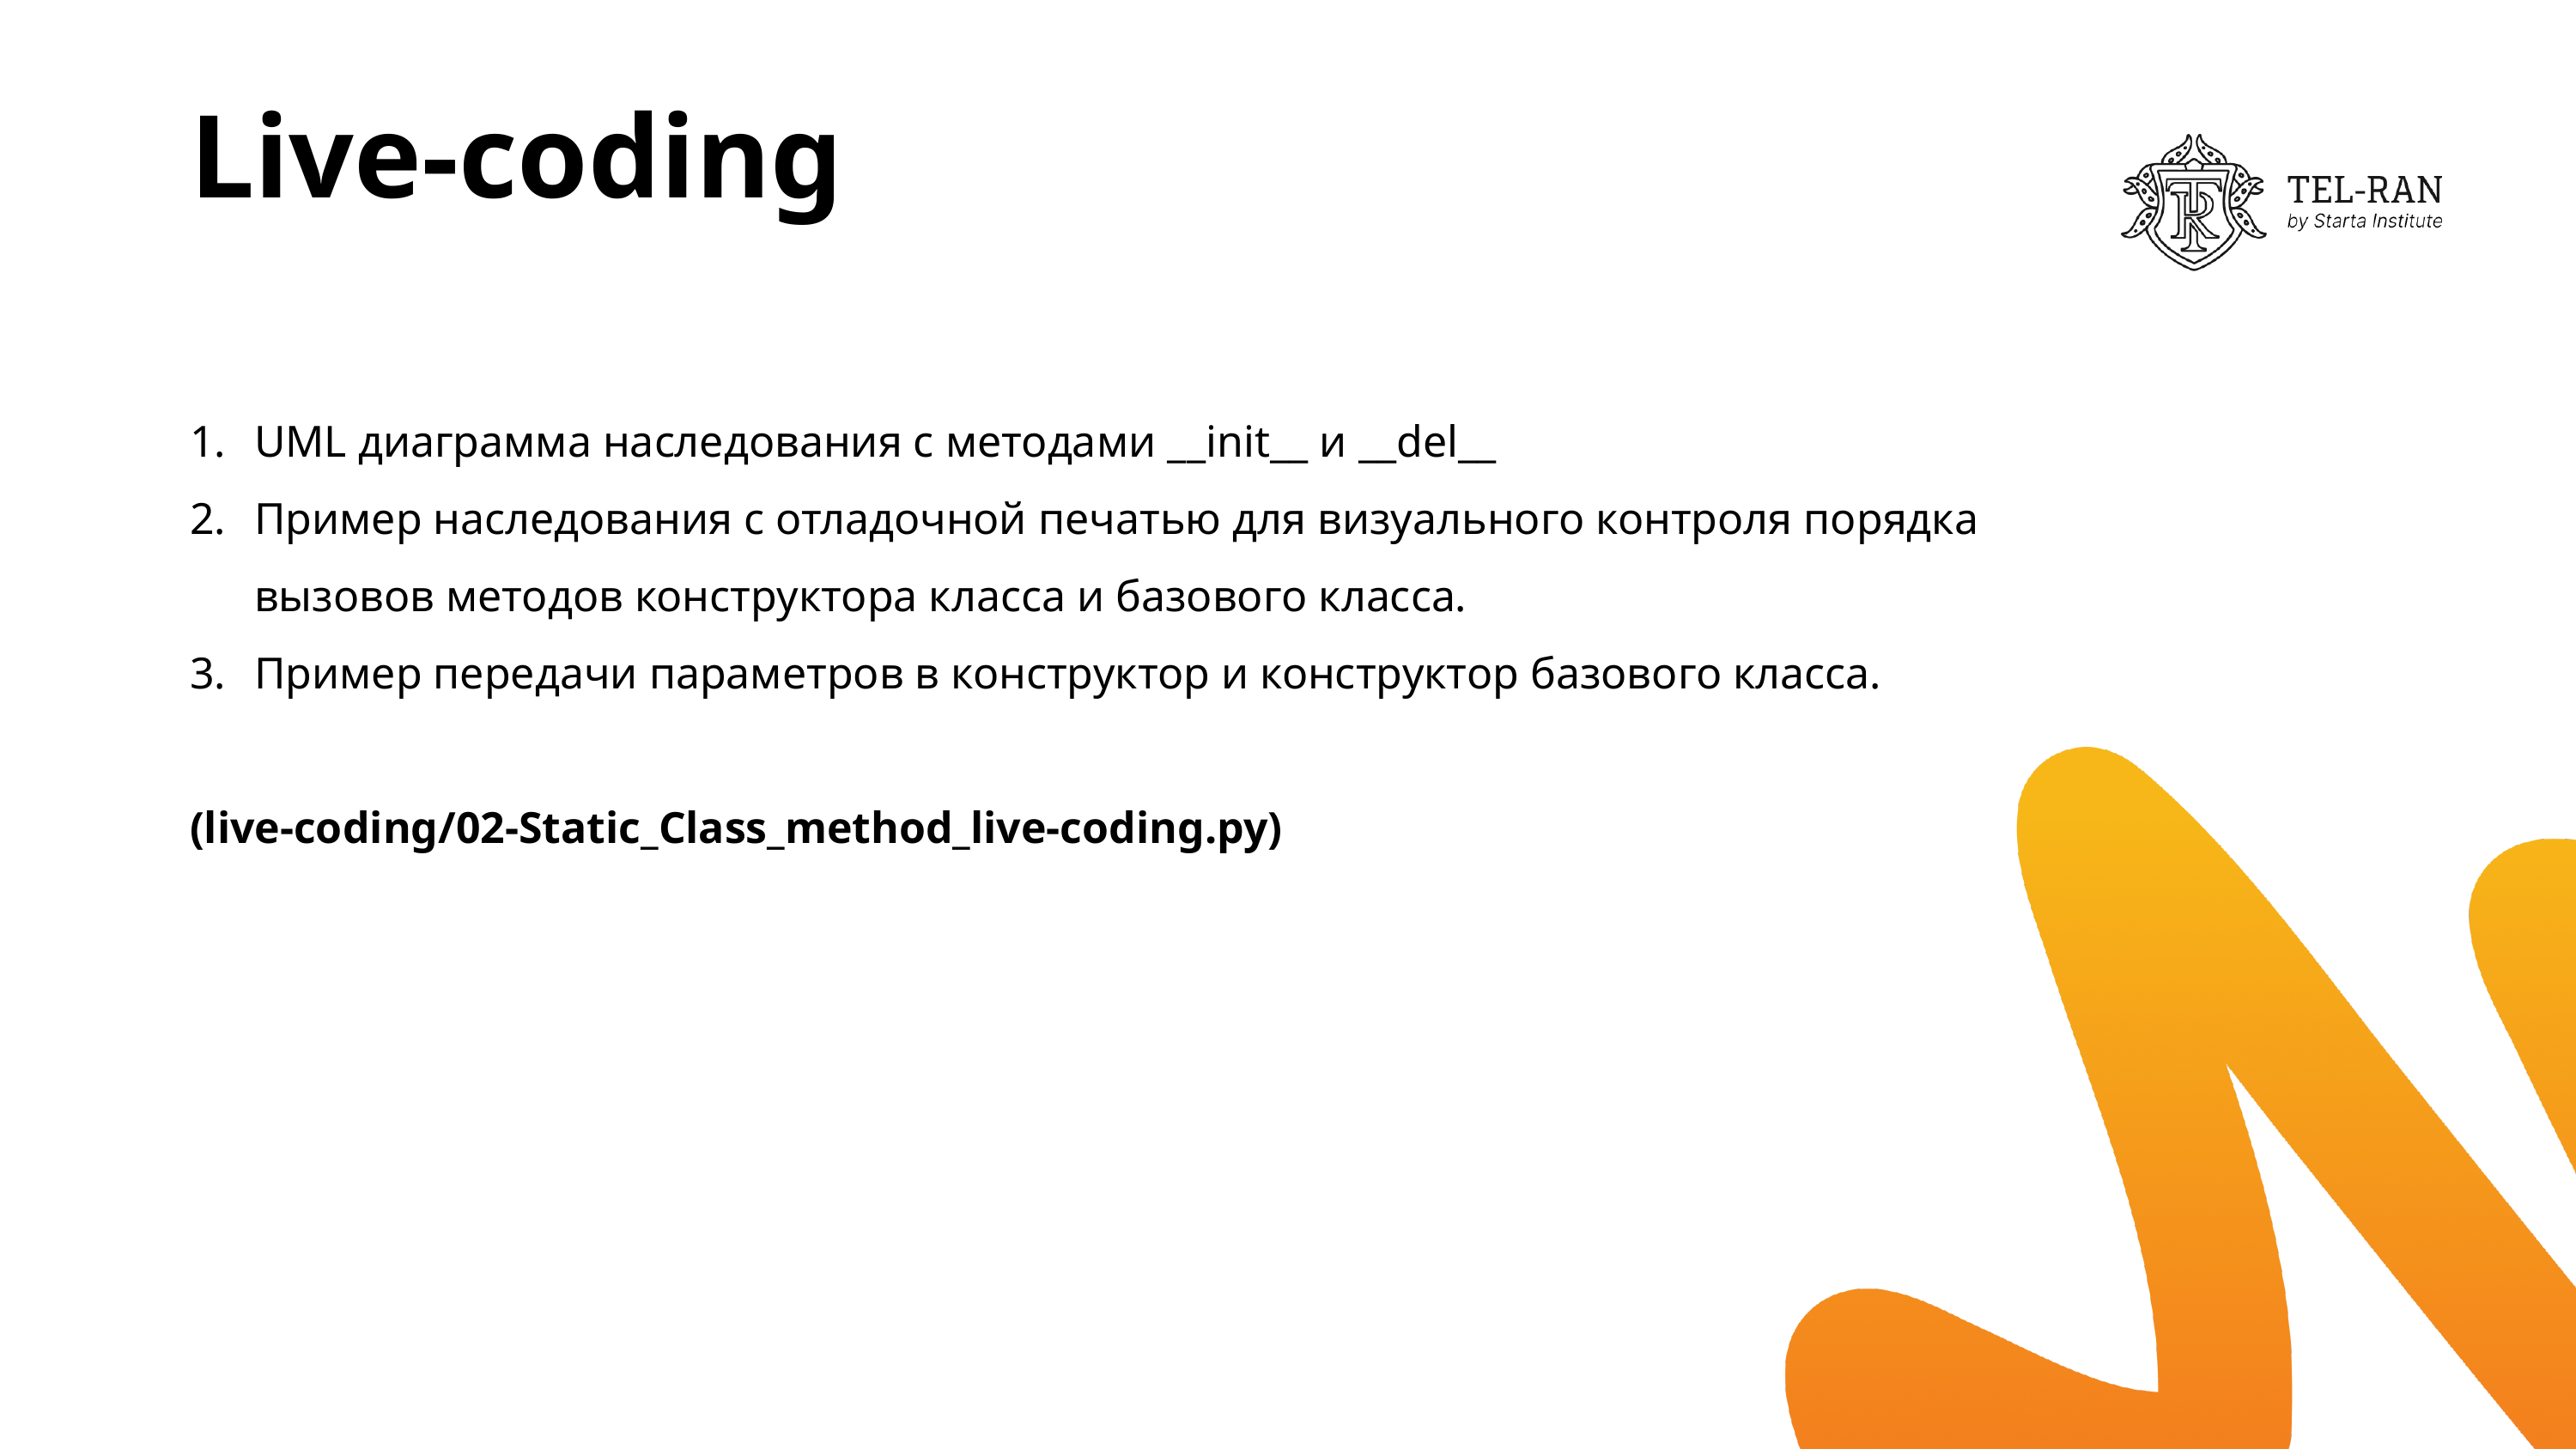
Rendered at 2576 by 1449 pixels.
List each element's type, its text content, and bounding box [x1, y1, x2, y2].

text_box UML диаграмма наследования с методами __init__ и __del__ Пример наследования с отладочной печатью для визуального контроля порядка вызовов методов конструктора класса и базового класса. Пример передачи параметров в конструктор и конструктор базового класса. (live-coding/02-Static_Class_method_live-coding.py) [177, 382, 2006, 858]
picture [1620, 747, 2576, 1449]
title Live-coding [177, 76, 2107, 358]
picture [2121, 134, 2442, 271]
